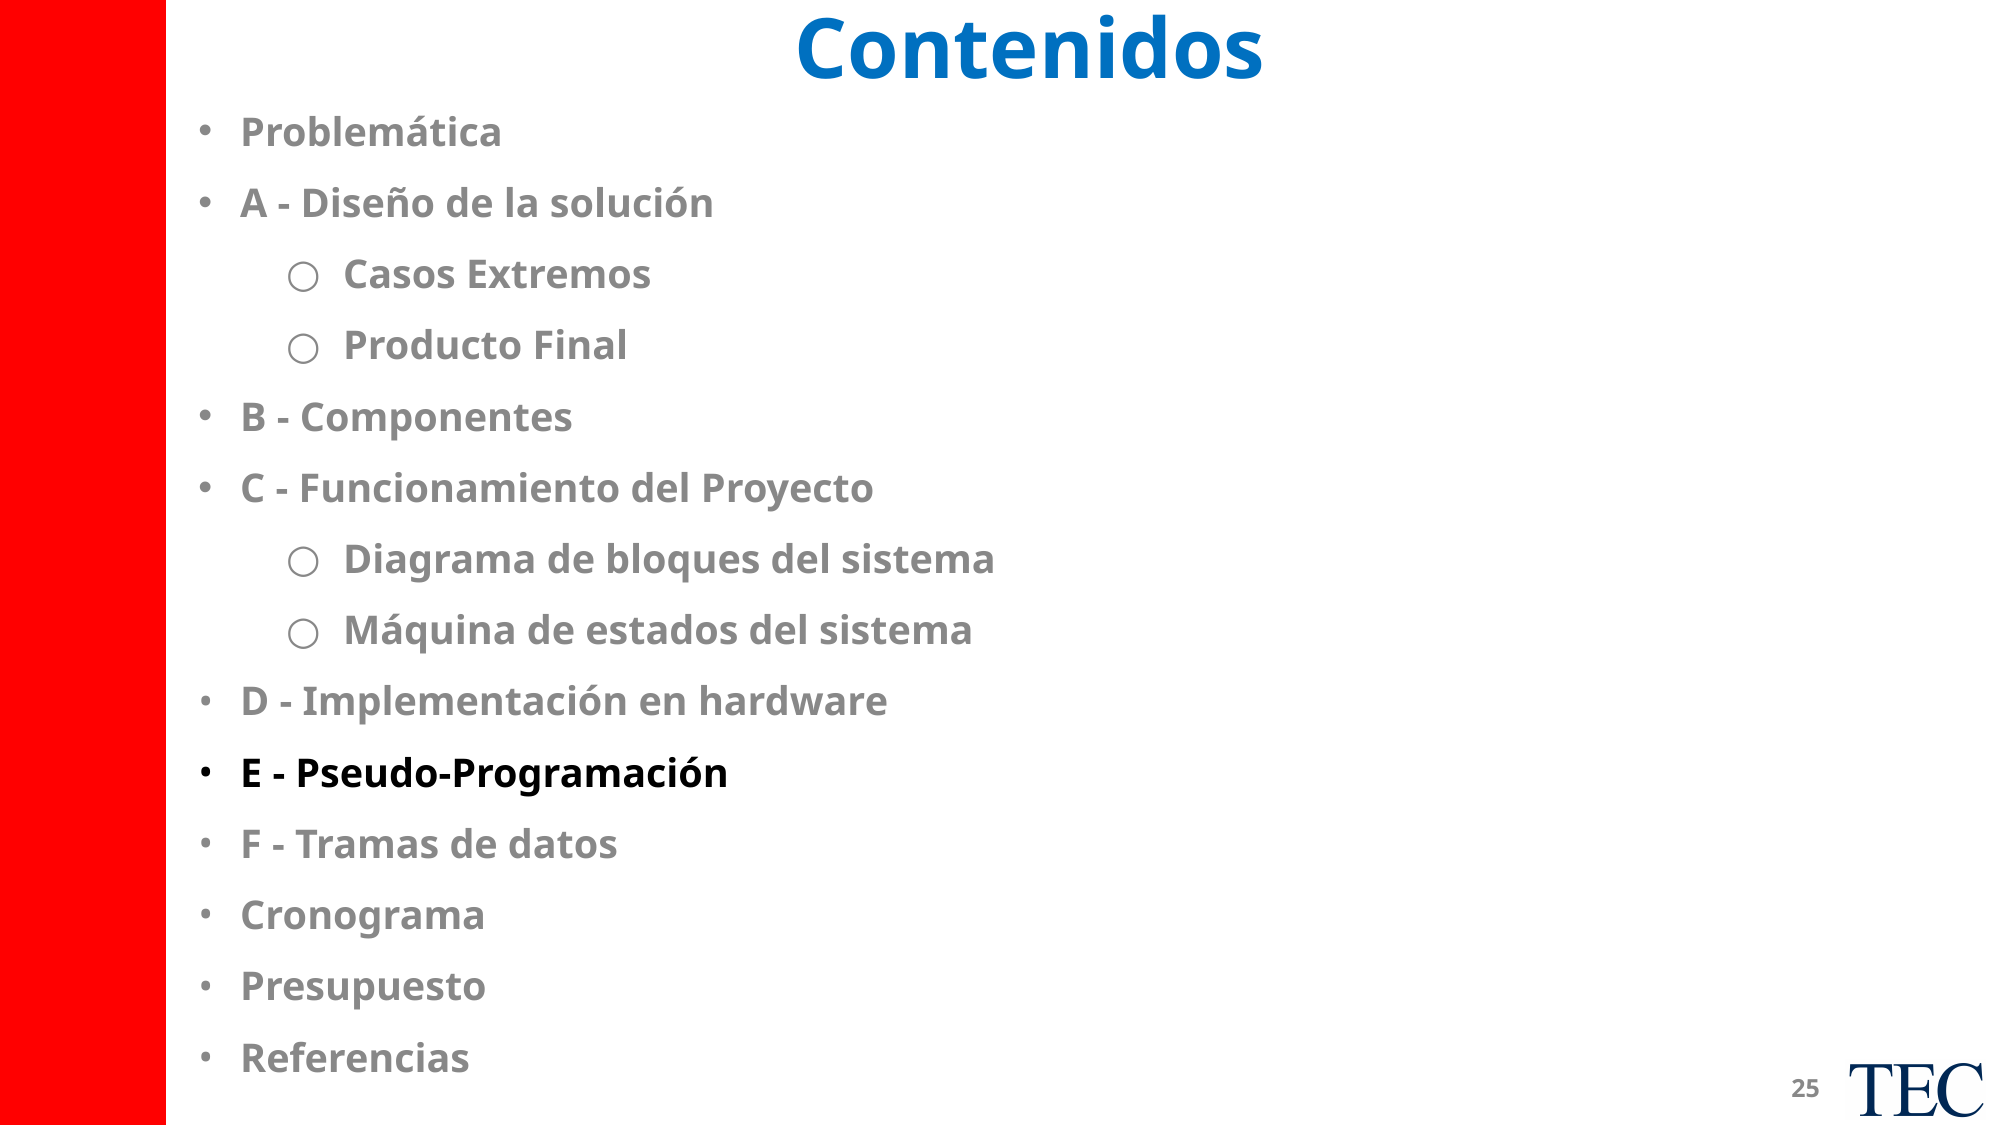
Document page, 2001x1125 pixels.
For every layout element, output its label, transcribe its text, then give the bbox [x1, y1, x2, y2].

text_box Contenidos [355, 0, 1705, 103]
text_box Problemática A - Diseño de la solución Casos Extremos Producto Final B - Componentes C - Funcionamiento del Proyecto Diagrama de bloques del sistema Máquina de estados del sistema D - Implementación en hardware E - Pseudo-Programación F - Tramas de datos Cronograma Presupuesto Referencias [193, 82, 1544, 1060]
picture [1845, 1059, 1986, 1120]
slide_number ‹#› [1531, 1059, 1835, 1120]
